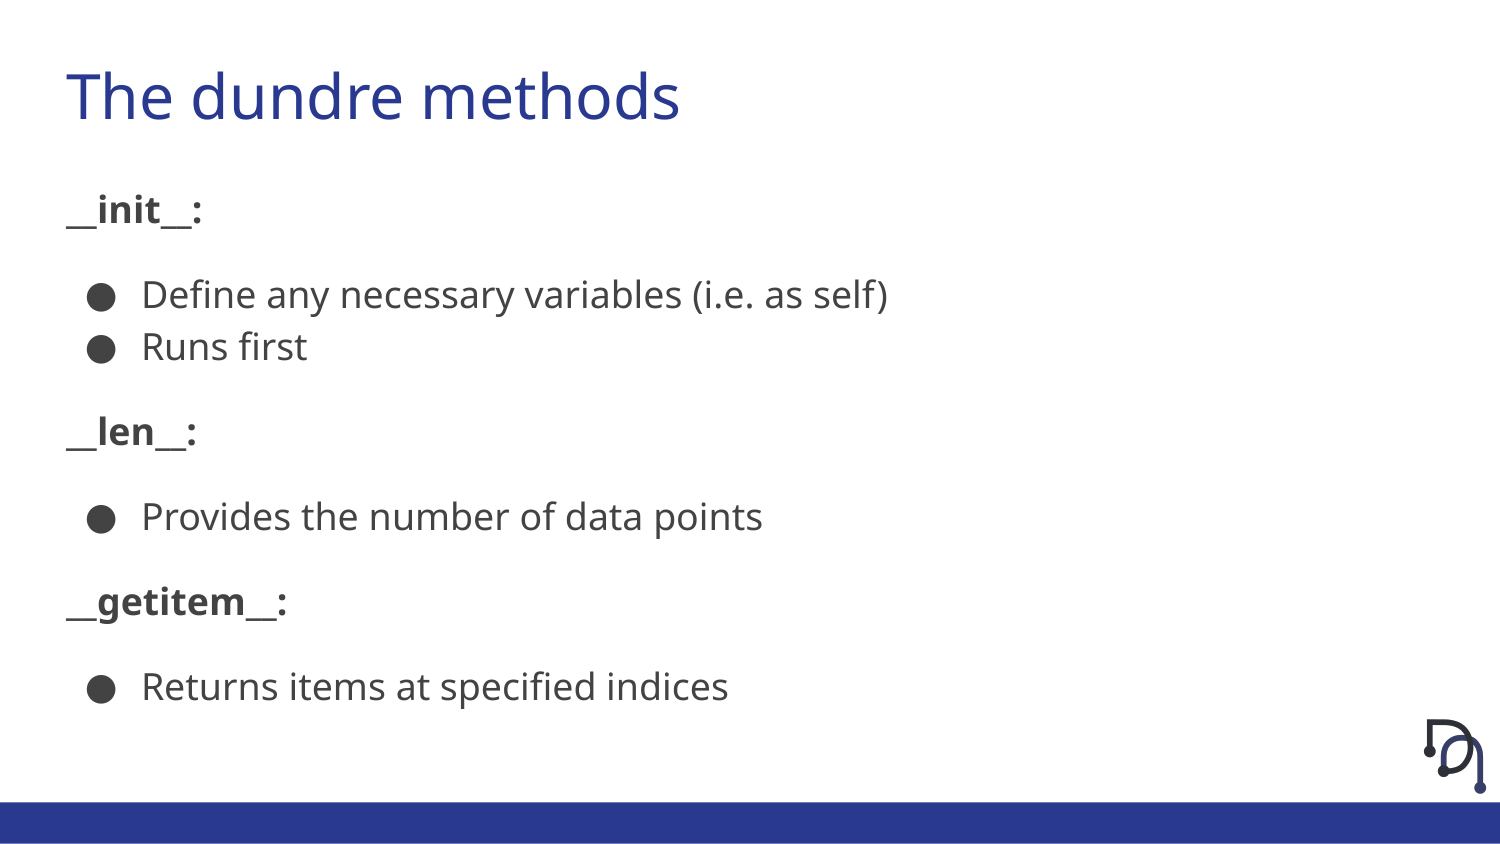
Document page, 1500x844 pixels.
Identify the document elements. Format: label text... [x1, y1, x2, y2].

title The dundre methods [51, 42, 1449, 142]
list __init__: Define any necessary variables (i.e. as self) Runs first __len__: Provides the number of data points __getitem__: Returns items at specified indices [51, 164, 1449, 747]
picture [1410, 711, 1500, 802]
